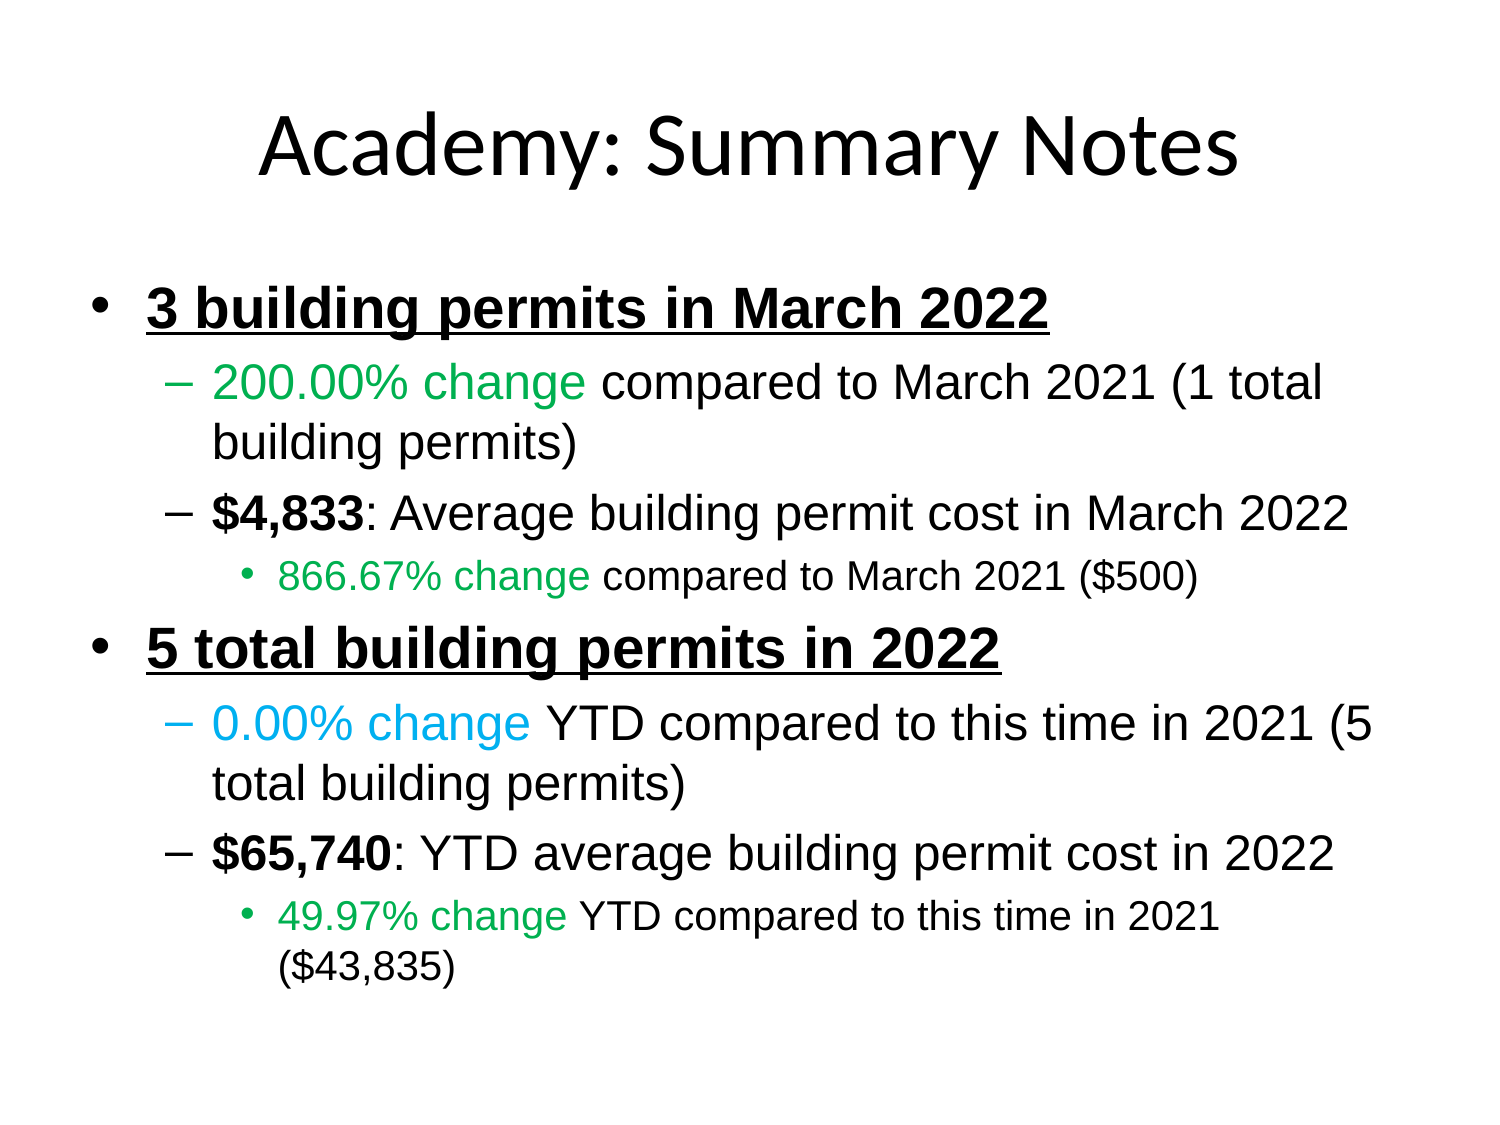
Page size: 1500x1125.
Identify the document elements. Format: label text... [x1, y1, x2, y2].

title Academy: Summary Notes [75, 45, 1425, 233]
list 3 building permits in March 2022 200.00% change compared to March 2021 (1 total building permits) $4,833: Average building permit cost in March 2022 866.67% change compared to March 2021 ($500) 5 total building permits in 2022 0.00% change YTD compared to this time in 2021 (5 total building permits) $65,740: YTD average building permit cost in 2022 49.97% change YTD compared to this time in 2021 ($43,835) [75, 262, 1425, 1005]
